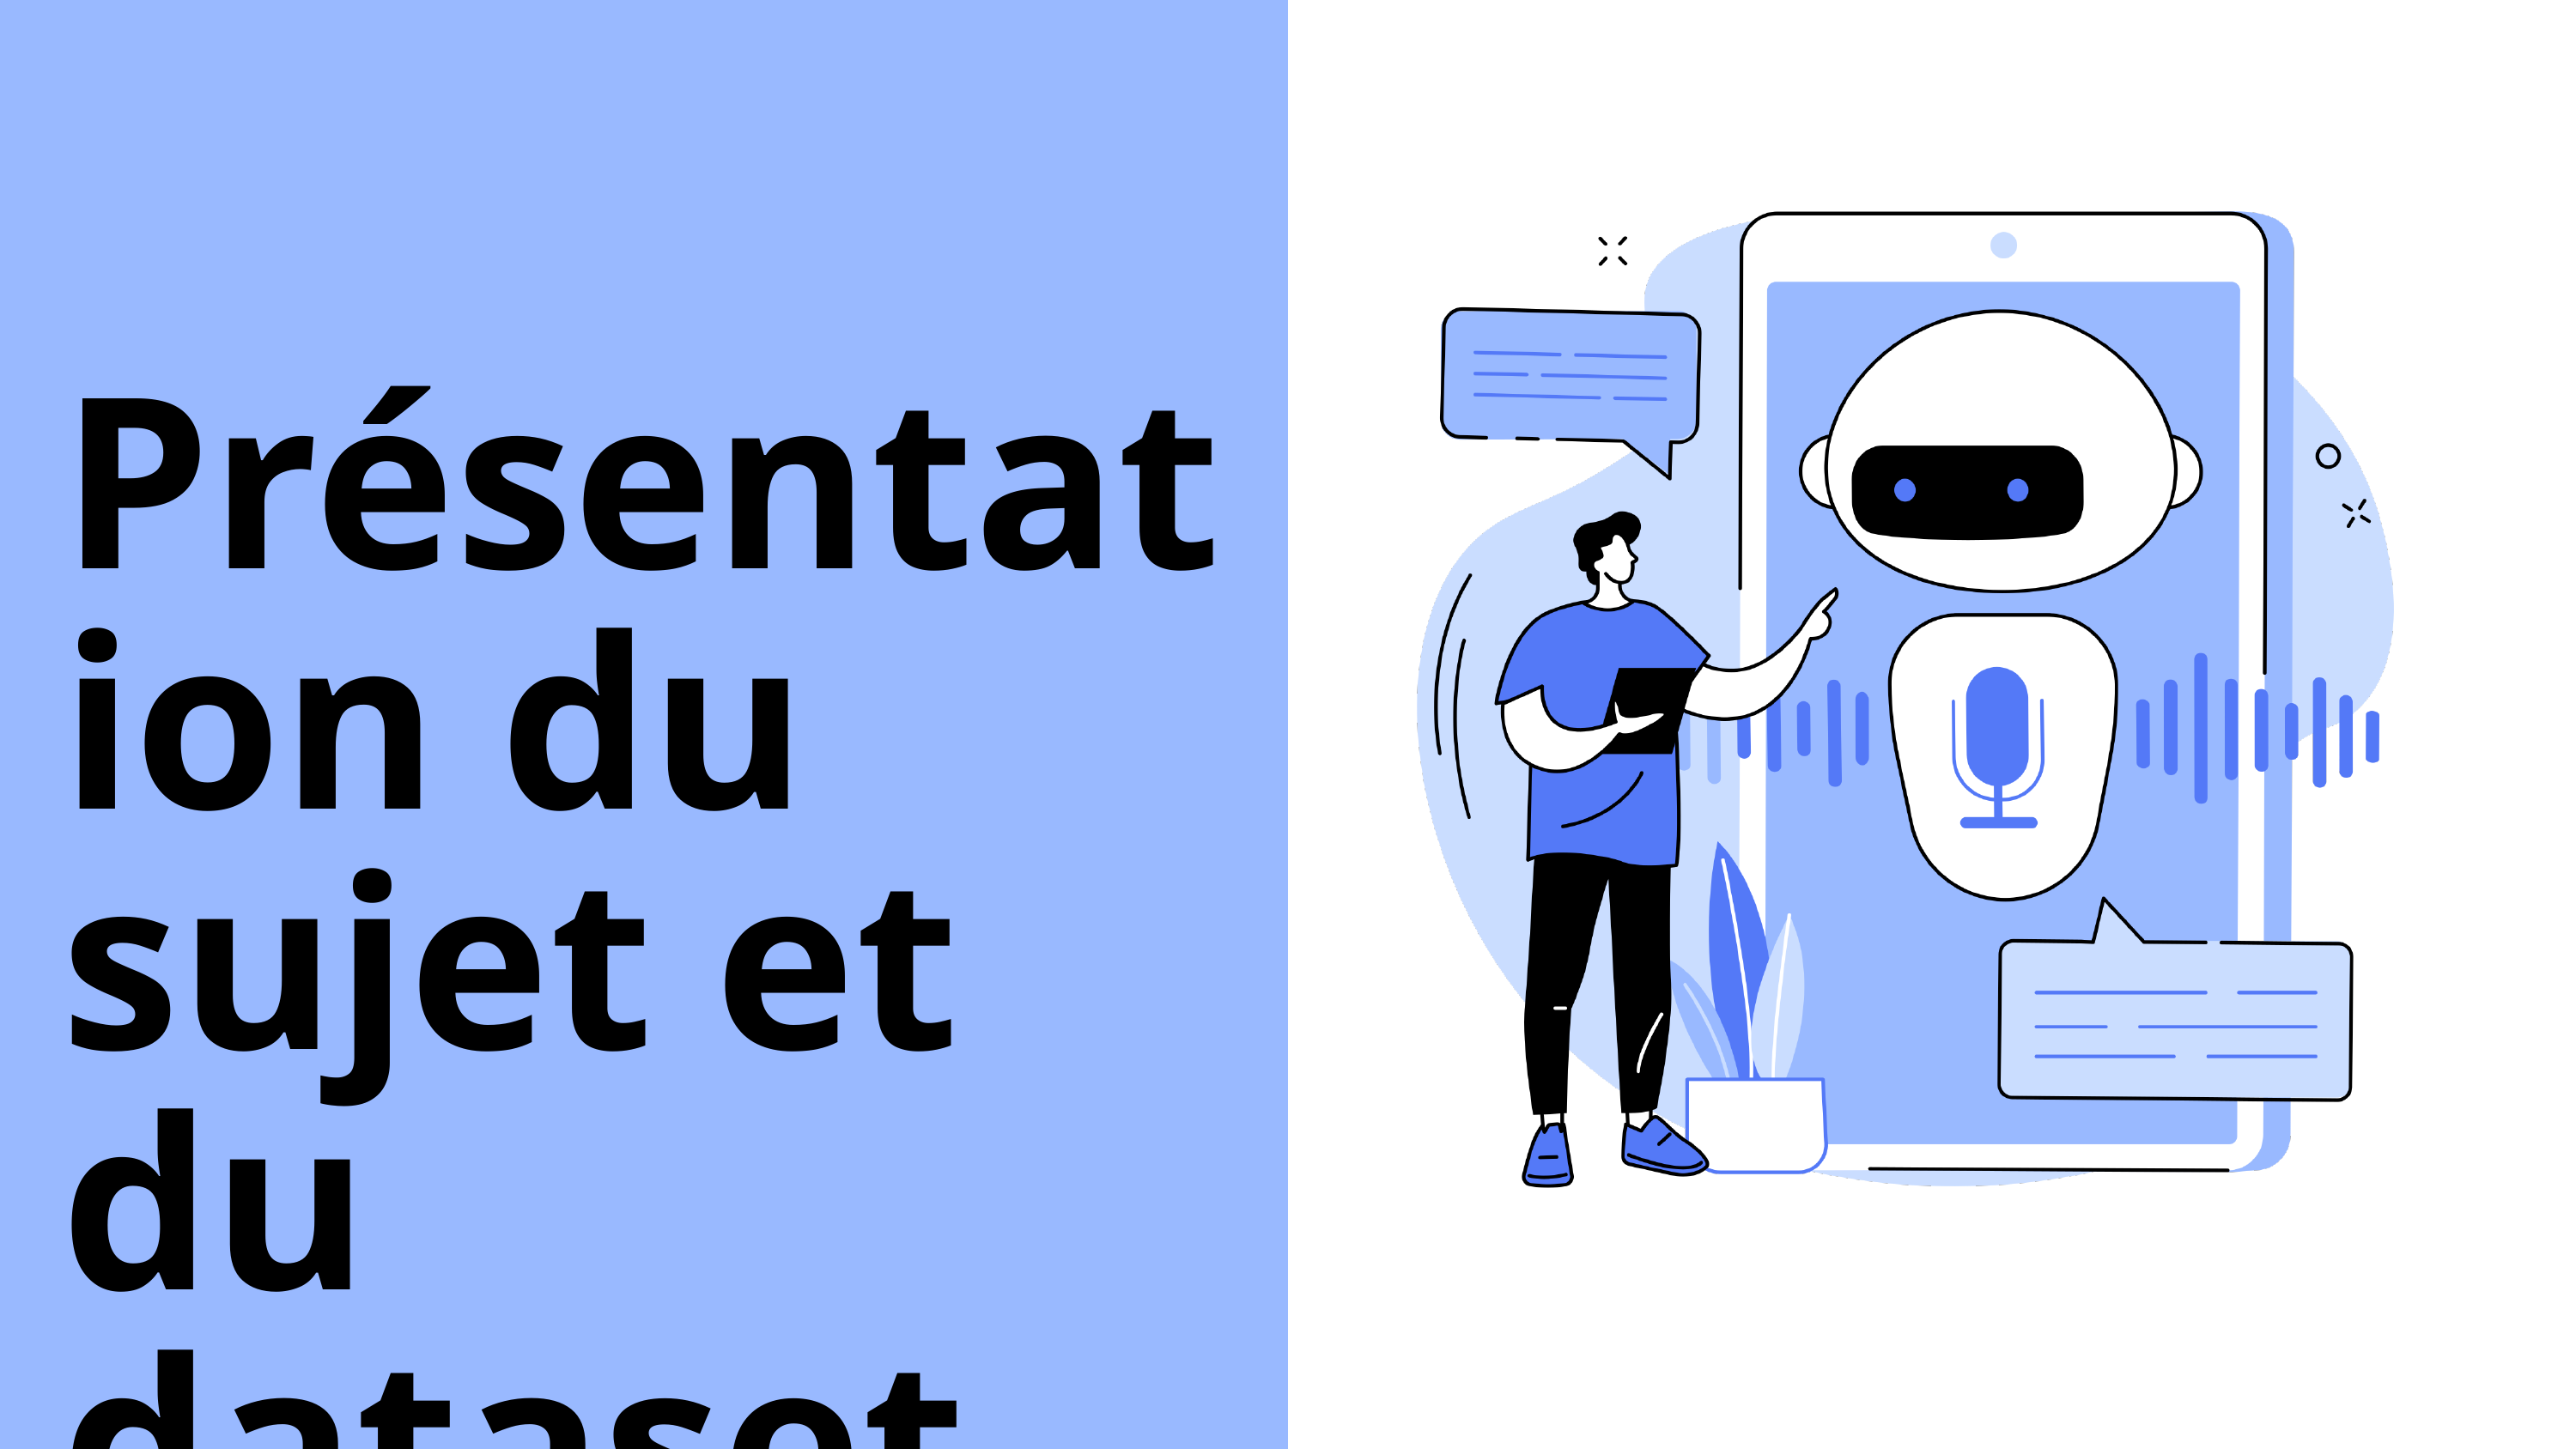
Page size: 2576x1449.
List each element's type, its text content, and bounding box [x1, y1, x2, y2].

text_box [1287, 0, 2576, 1449]
text_box Présentation du sujet et du dataset [61, 375, 1243, 1449]
